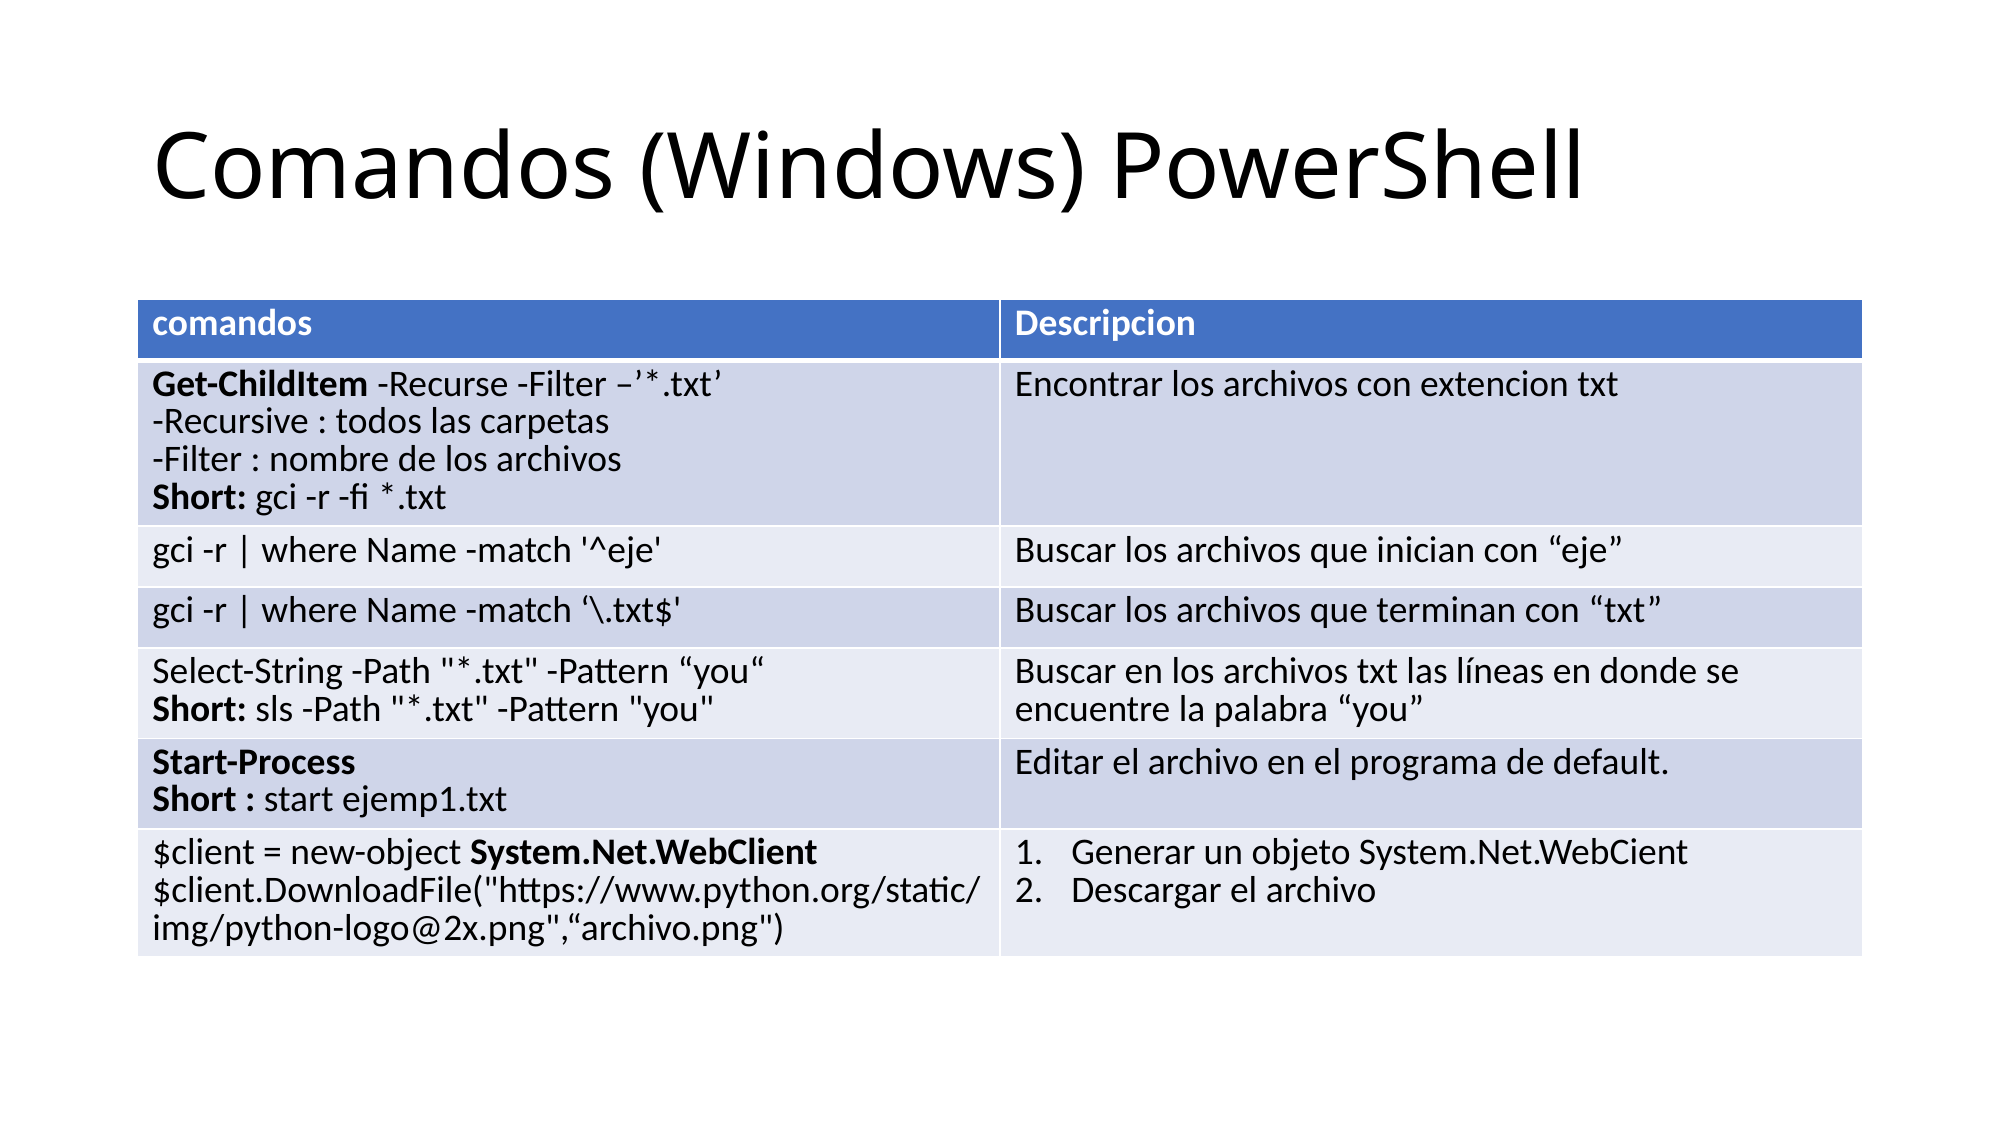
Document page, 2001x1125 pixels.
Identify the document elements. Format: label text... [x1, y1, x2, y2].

title Comandos (Windows) PowerShell [137, 59, 1863, 278]
table_cell Start-Process Short : start ejemp1.txt [138, 739, 999, 828]
table_header comandos [138, 300, 999, 358]
table_cell Editar el archivo en el programa de default. [1001, 739, 1862, 828]
table_cell Encontrar los archivos con extencion txt [1001, 363, 1862, 525]
table_cell gci -r | where Name -match ‘\.txt$' [138, 588, 999, 647]
table_cell Select-String -Path "*.txt" -Pattern “you“ Short: sls -Path "*.txt" -Pattern "you" [138, 649, 999, 738]
table_cell Buscar los archivos que inician con “eje” [1001, 527, 1862, 586]
table_cell $client = new-object System.Net.WebClient $client.DownloadFile("https://www.python.org/static/img/python-logo@2x.png",“archivo.png") [138, 830, 999, 956]
table_cell gci -r | where Name -match '^eje' [138, 527, 999, 586]
table_cell Generar un objeto System.Net.WebCient Descargar el archivo [1001, 830, 1862, 956]
table_cell Get-ChildItem -Recurse -Filter –’*.txt’ -Recursive : todos las carpetas -Filter : nombre de los archivos Short: gci -r -fi *.txt [138, 363, 999, 525]
table_cell Buscar en los archivos txt las líneas en donde se encuentre la palabra “you” [1001, 649, 1862, 738]
table_header Descripcion [1001, 300, 1862, 358]
table_cell Buscar los archivos que terminan con “txt” [1001, 588, 1862, 647]
